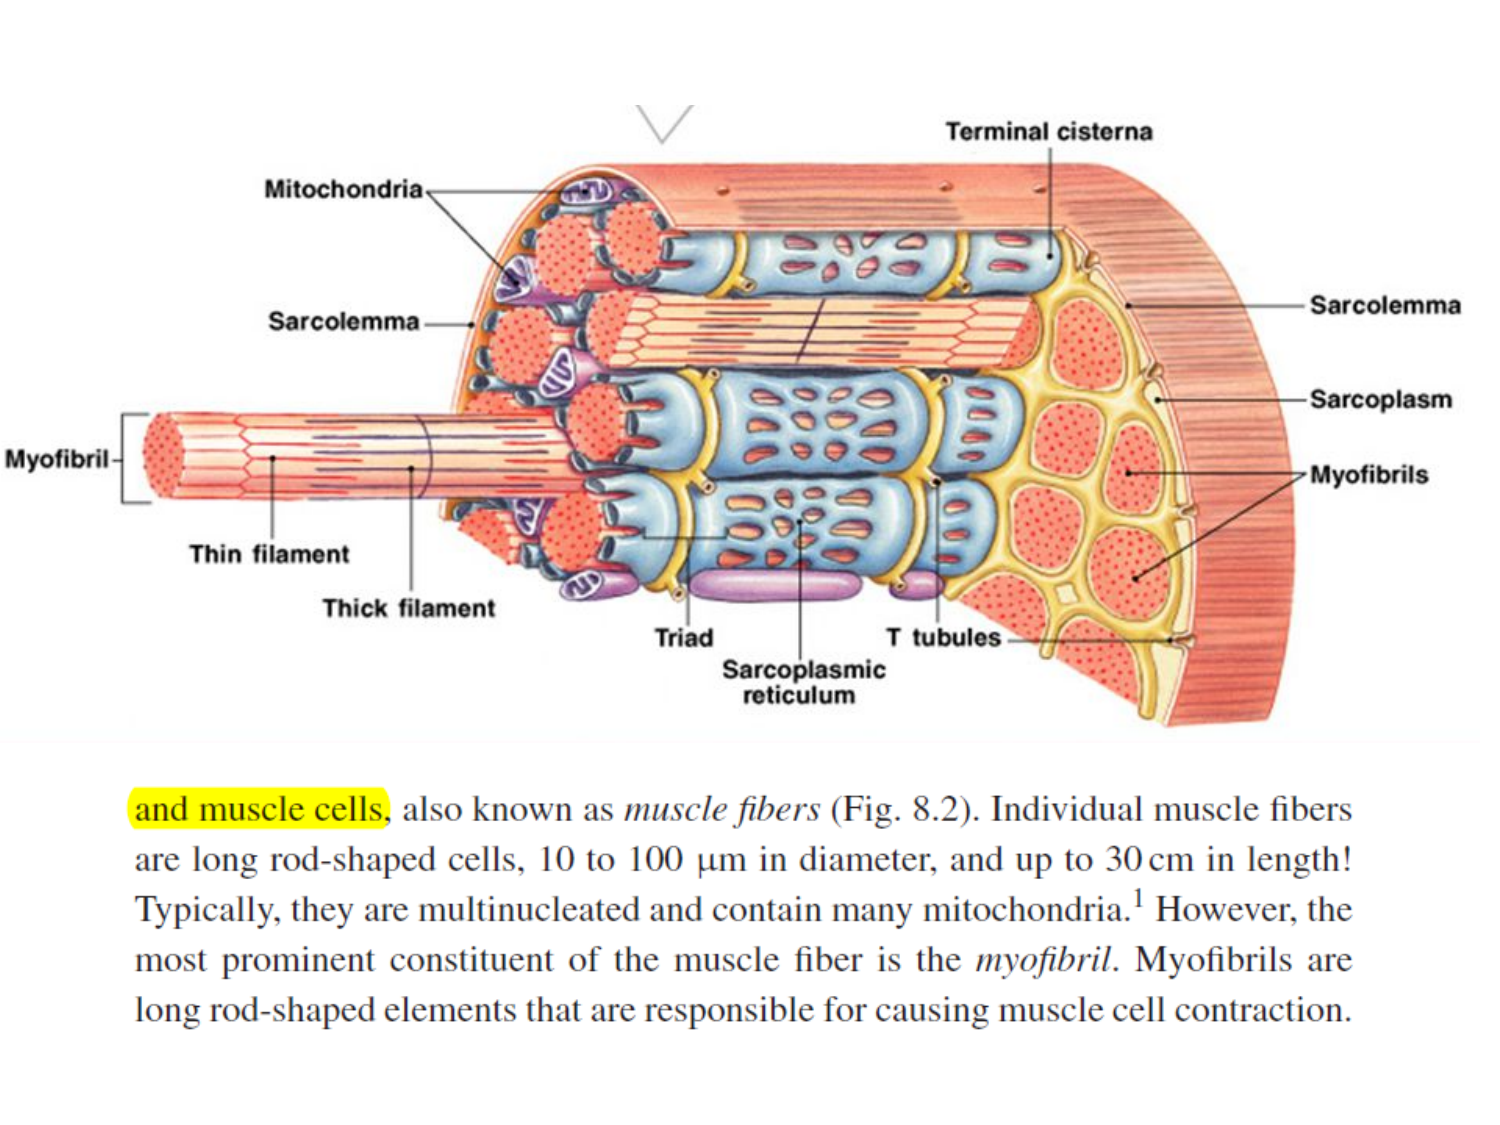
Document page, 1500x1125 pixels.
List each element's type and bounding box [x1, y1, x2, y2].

picture [116, 784, 1365, 1042]
picture [0, 105, 1480, 744]
